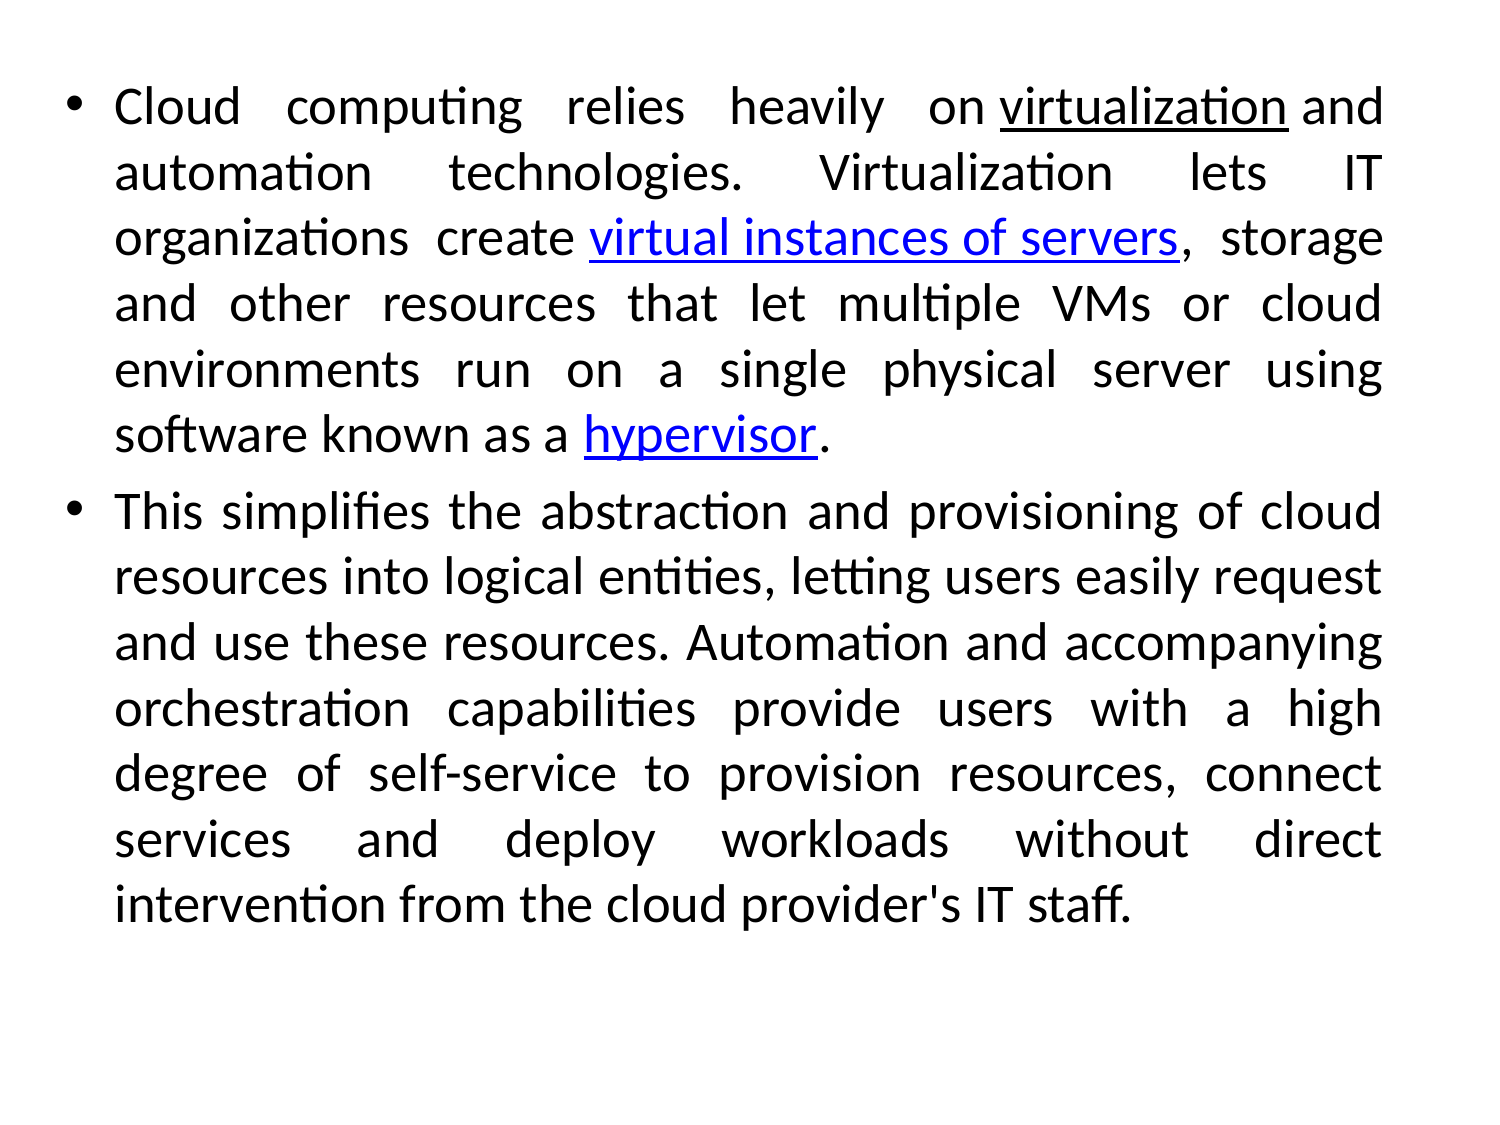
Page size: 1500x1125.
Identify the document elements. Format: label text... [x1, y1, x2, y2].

list Cloud computing relies heavily on virtualization and automation technologies. Virtualization lets IT organizations create virtual instances of servers, storage and other resources that let multiple VMs or cloud environments run on a single physical server using software known as a hypervisor. This simplifies the abstraction and provisioning of cloud resources into logical entities, letting users easily request and use these resources. Automation and accompanying orchestration capabilities provide users with a high degree of self-service to provision resources, connect services and deploy workloads without direct intervention from the cloud provider's IT staff. [50, 62, 1400, 1000]
